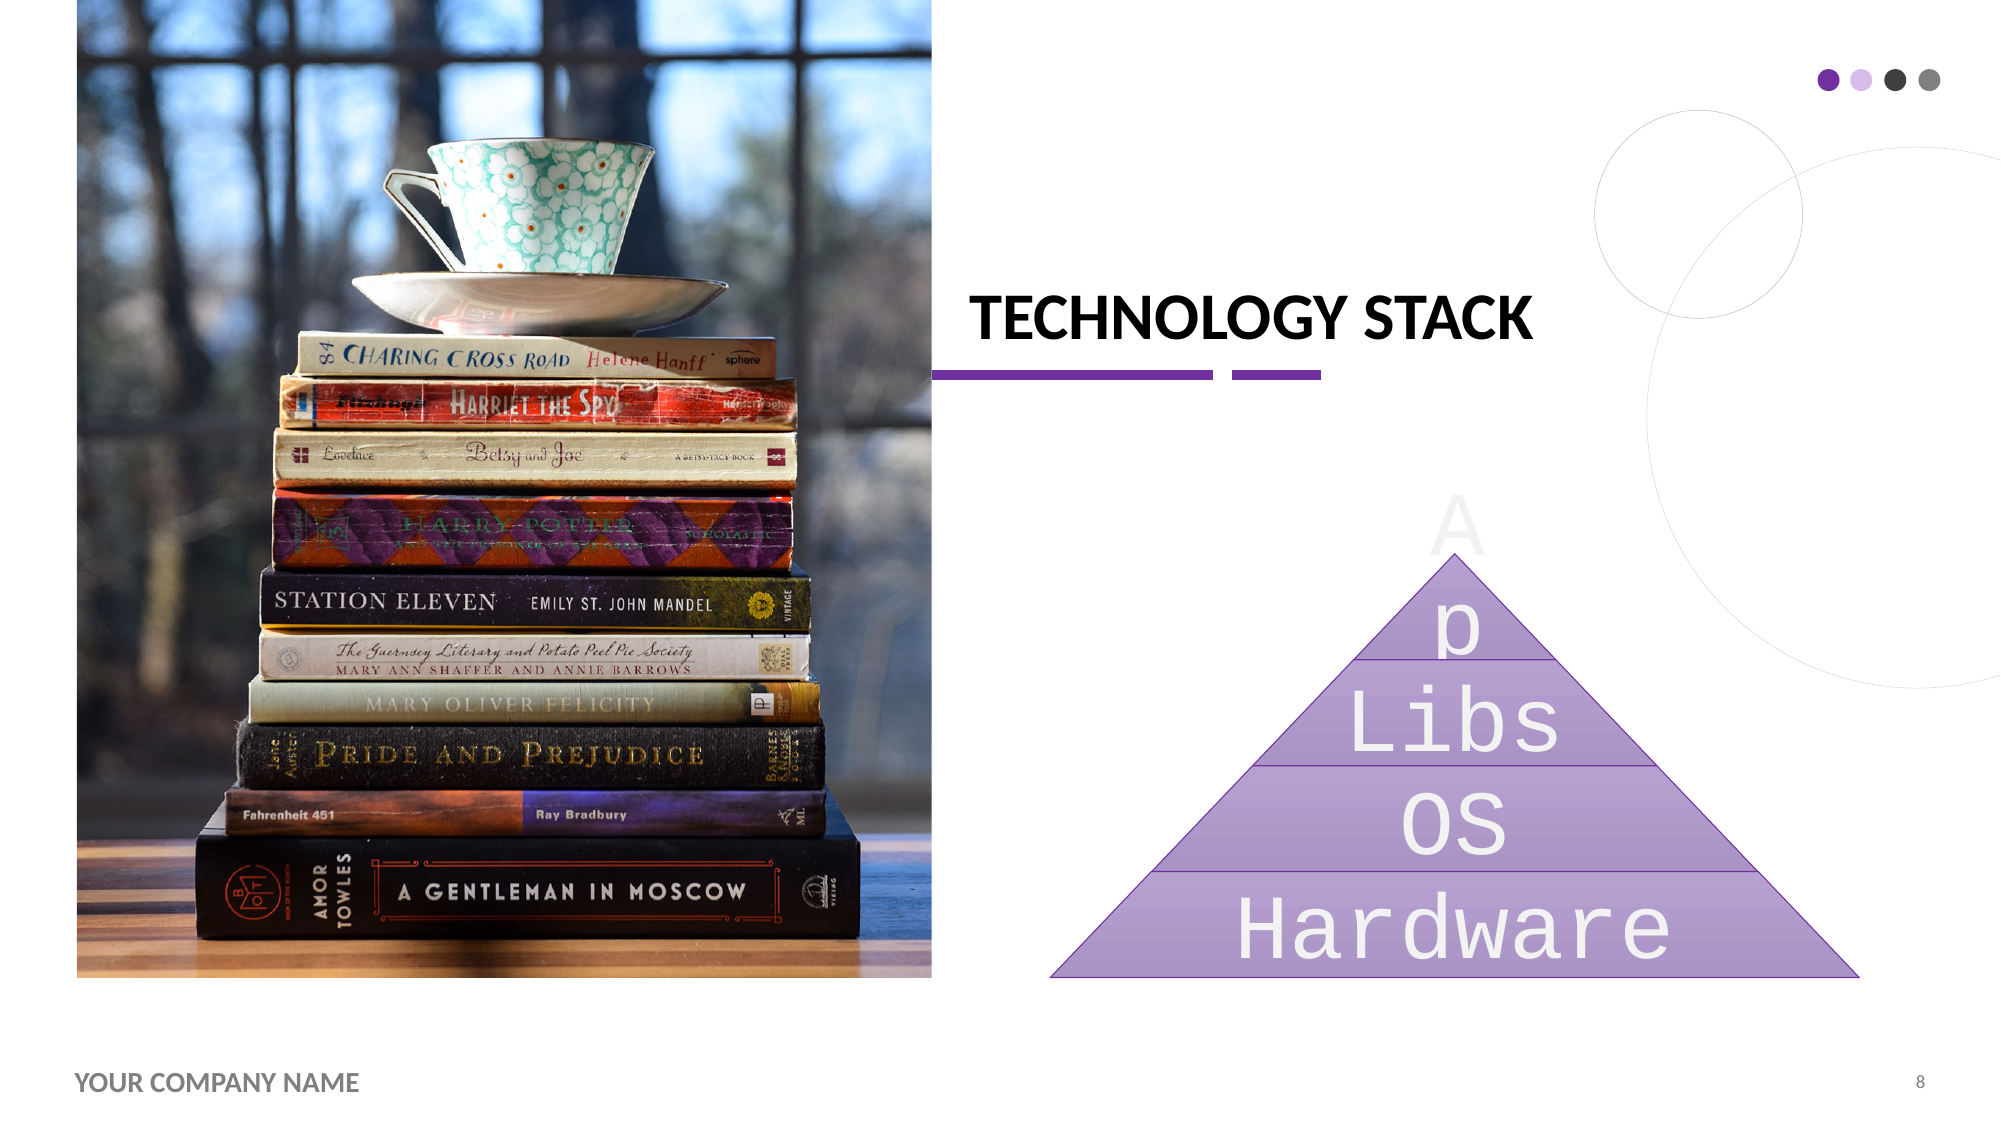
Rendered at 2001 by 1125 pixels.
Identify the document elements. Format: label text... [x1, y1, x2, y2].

slide_number 8 [1490, 1060, 1941, 1102]
list Your company name [59, 1060, 431, 1101]
title Technology stack [969, 171, 1863, 355]
picture [76, 0, 932, 978]
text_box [1050, 553, 1860, 978]
